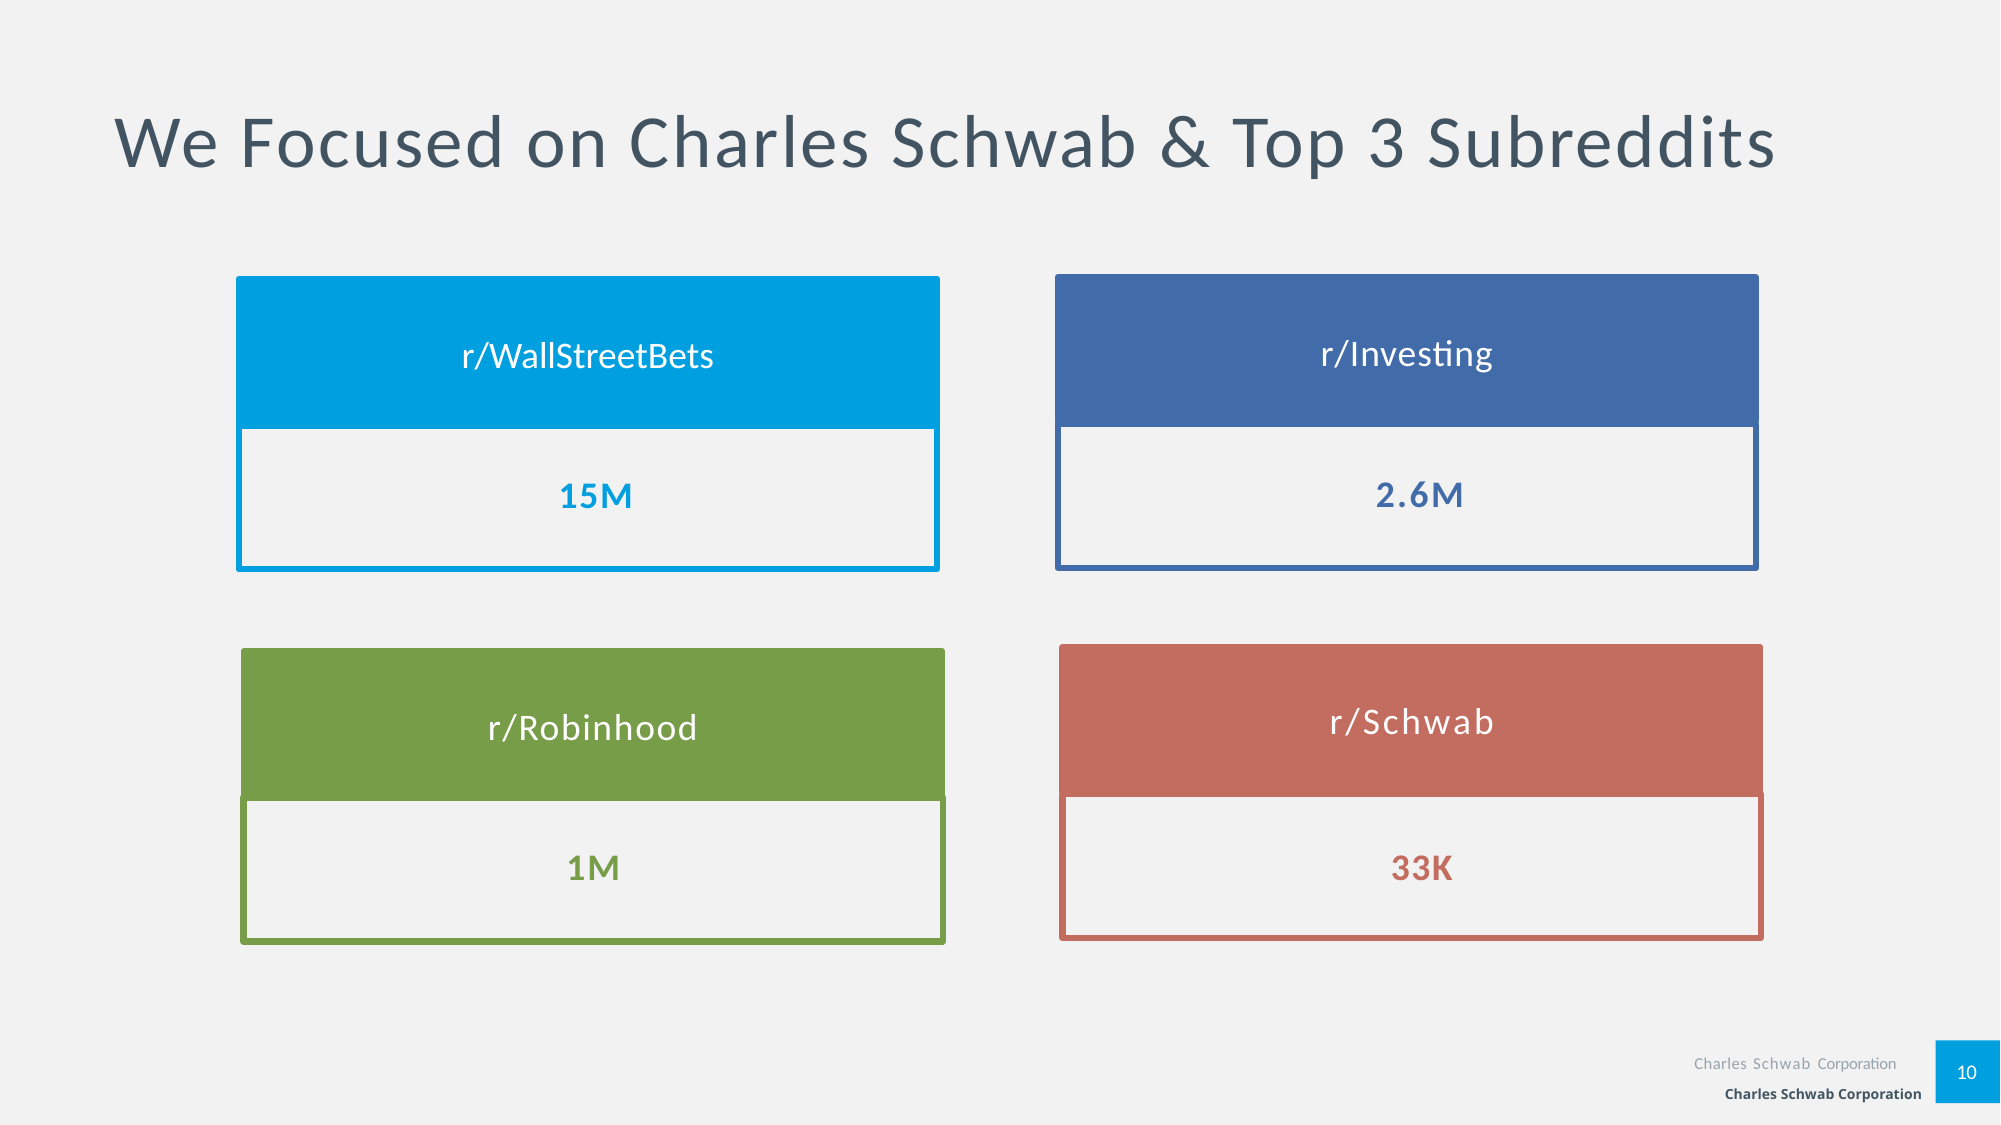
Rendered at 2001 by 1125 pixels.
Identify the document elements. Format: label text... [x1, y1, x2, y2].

title We Focused on Charles Schwab & Top 3 Subreddits [78, 62, 1922, 283]
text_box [227, 275, 943, 570]
text_box Charles Schwab Corporation [1692, 1051, 1910, 1074]
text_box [238, 647, 948, 942]
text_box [1035, 273, 1762, 569]
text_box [1056, 643, 1767, 939]
text_box 10 [1954, 1056, 1982, 1084]
text_box [1935, 1040, 2000, 1104]
